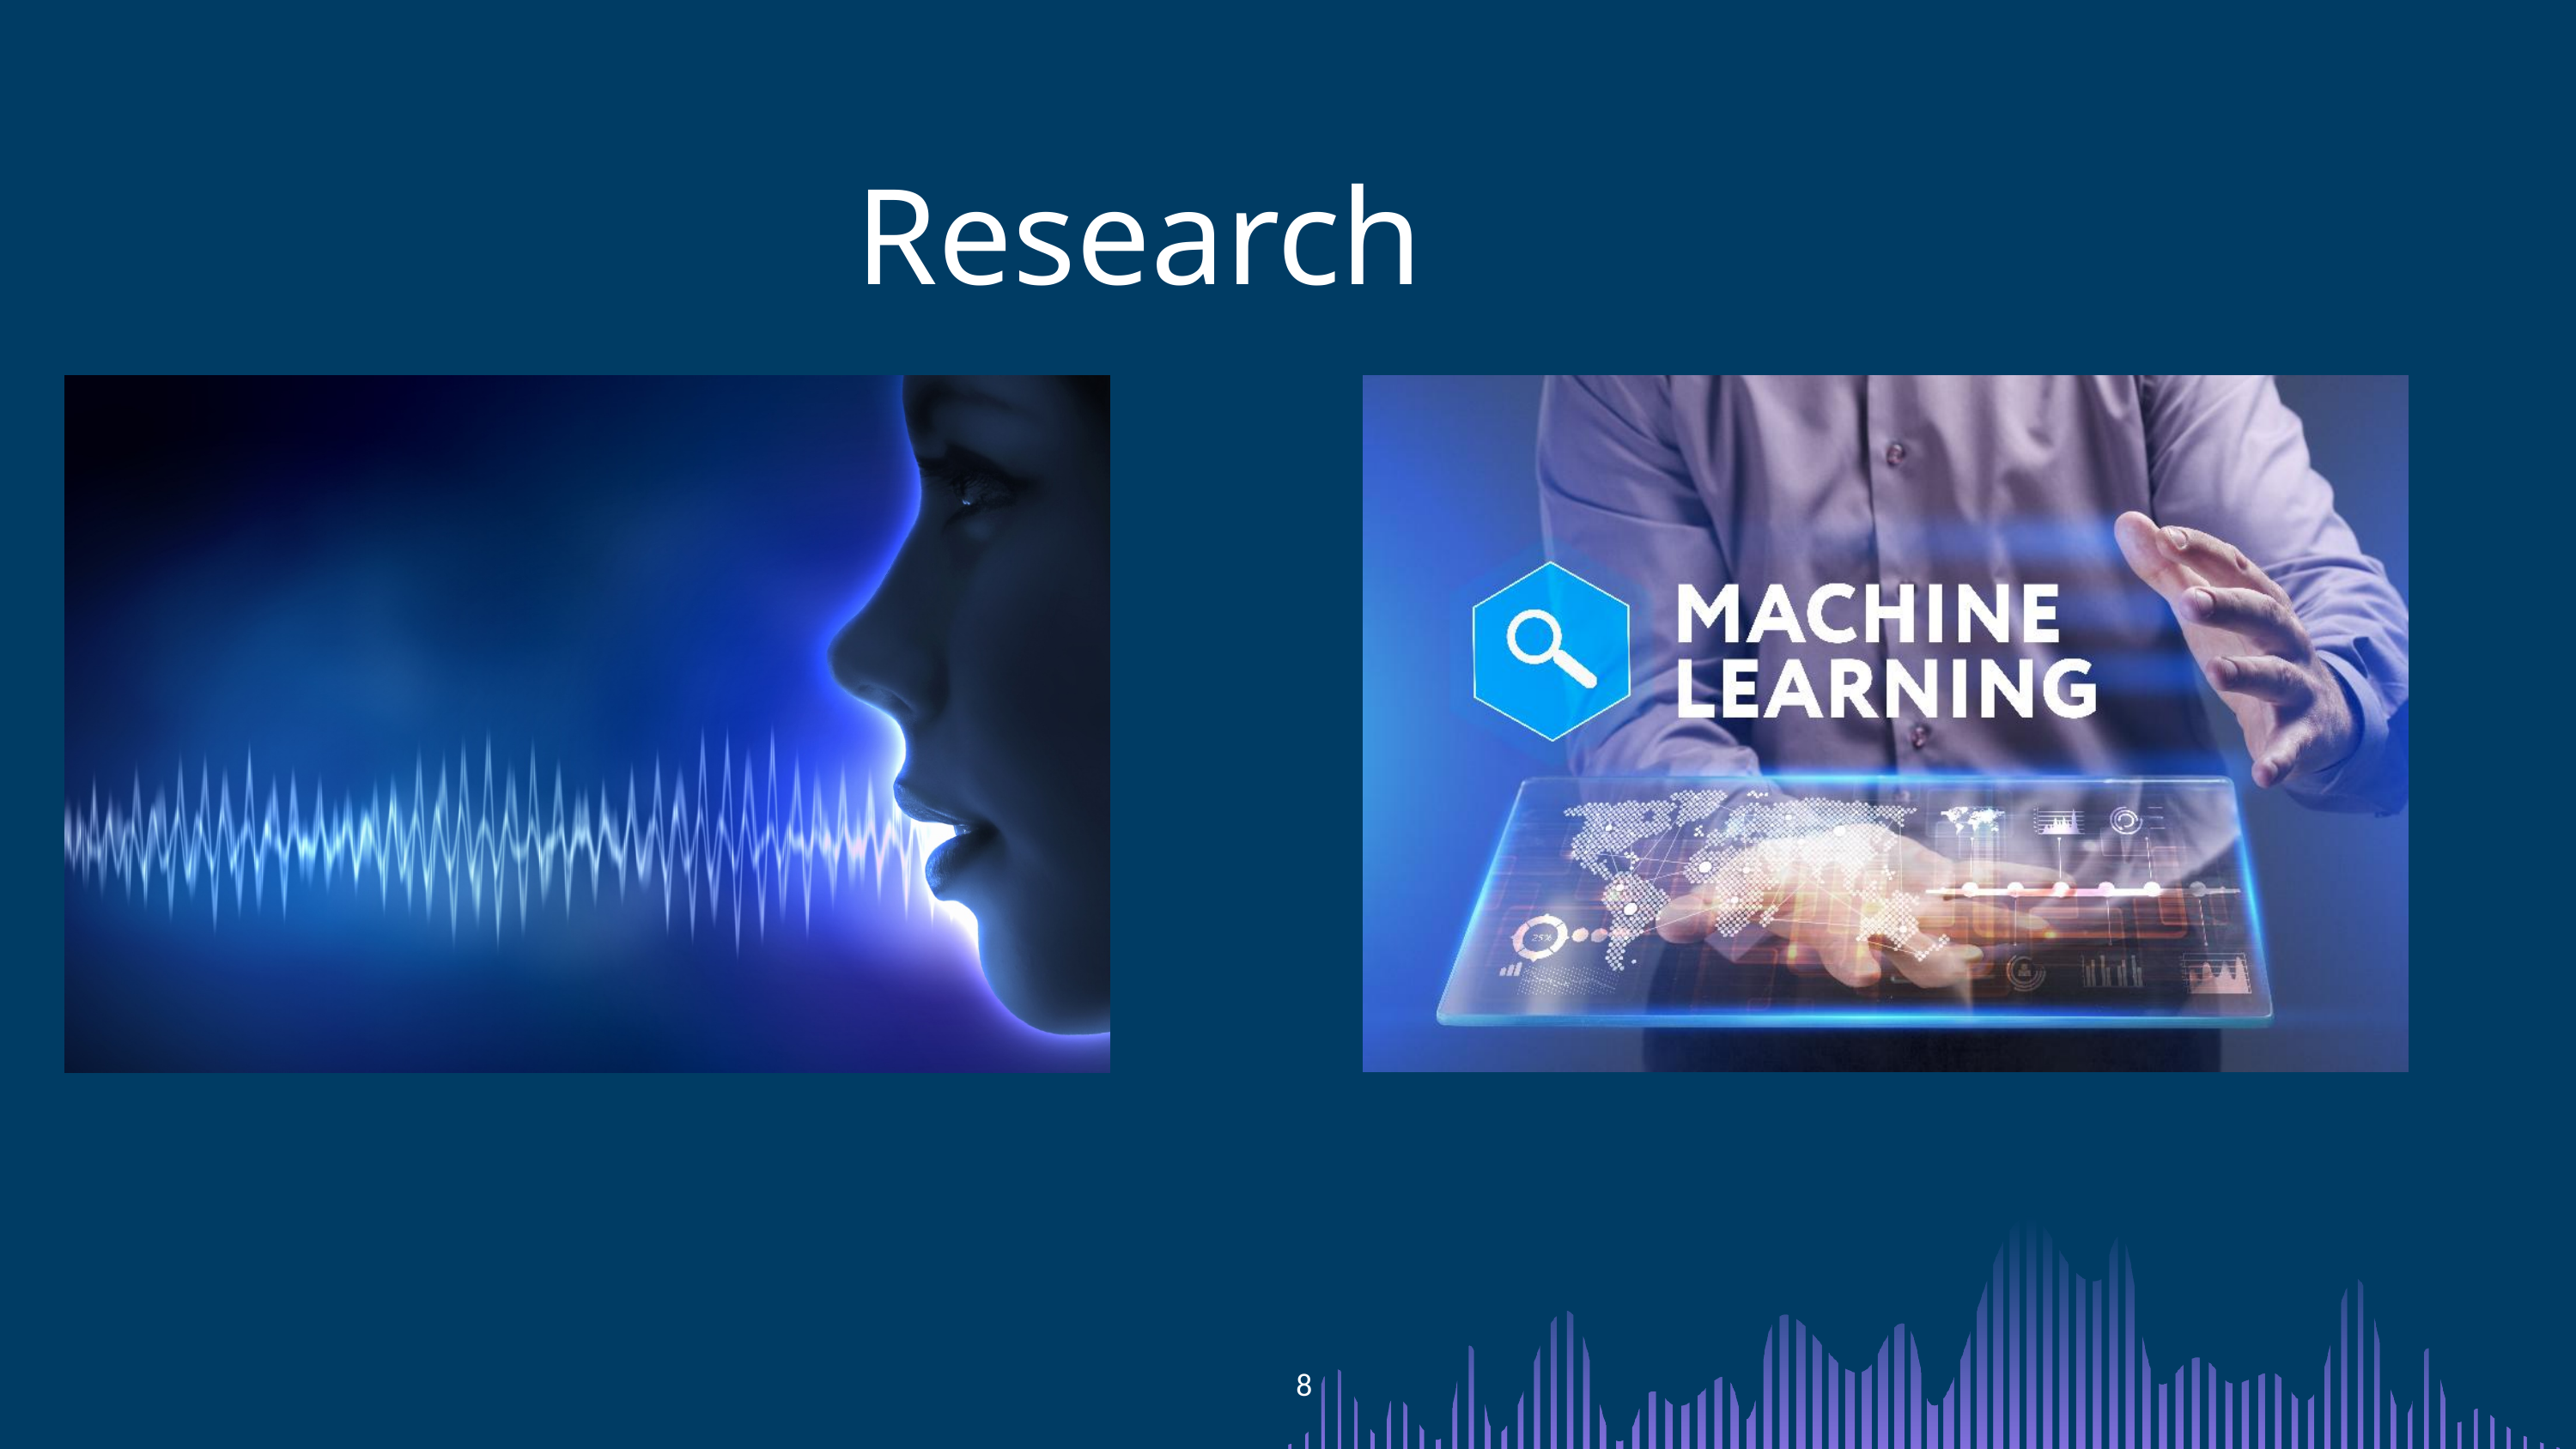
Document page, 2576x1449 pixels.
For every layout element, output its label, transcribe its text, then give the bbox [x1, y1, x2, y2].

text_box [1287, 1216, 2576, 1449]
text_box 8 [1191, 1357, 1417, 1409]
text_box Research [144, 125, 2168, 312]
picture [1363, 375, 2409, 1072]
picture [64, 375, 1110, 1073]
